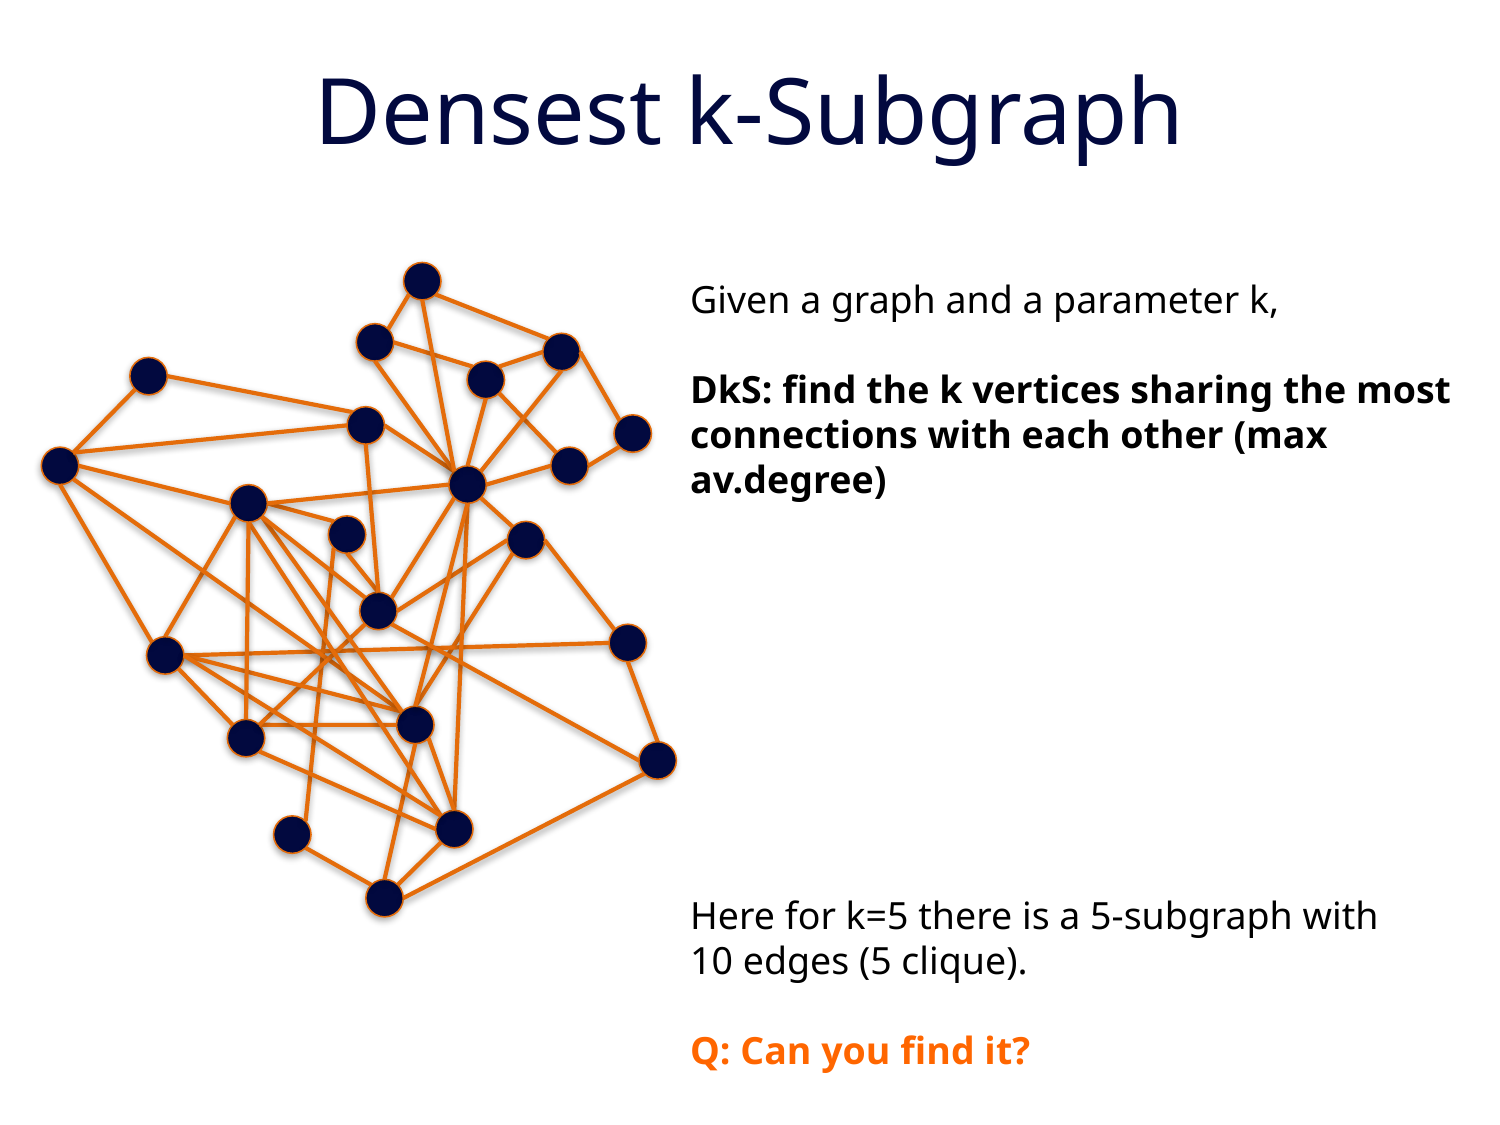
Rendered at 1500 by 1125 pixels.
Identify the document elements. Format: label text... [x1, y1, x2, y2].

text_box Here for k=5 there is a 5-subgraph with 10 edges (5 clique). Q: Can you find it? [675, 884, 1426, 1080]
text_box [41, 262, 677, 918]
title Densest k-Subgraph [75, 45, 1425, 233]
text_box Given a graph and a parameter k, DkS: find the k vertices sharing the most connections with each other (max av.degree) [681, 268, 1500, 599]
